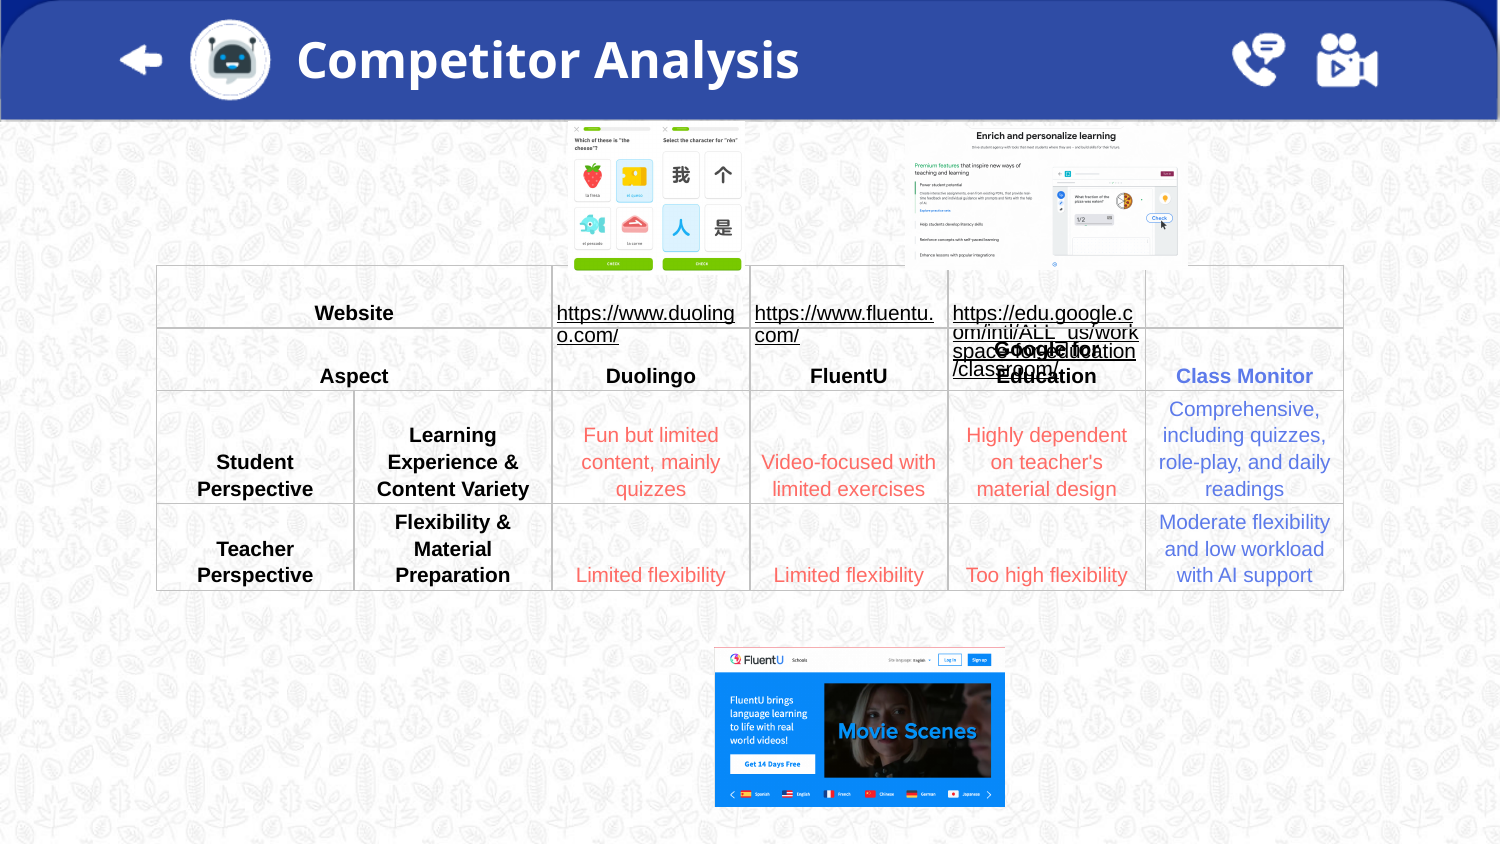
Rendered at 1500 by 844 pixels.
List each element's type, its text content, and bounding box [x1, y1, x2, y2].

table_header https://edu.google.com/intl/ALL_us/workspace-for-education/classroom/ [949, 278, 1145, 327]
table_cell Flexibility & Material Preparation [355, 504, 551, 590]
table_cell Class Monitor [1146, 329, 1343, 390]
table_cell Learning Experience & Content Variety [355, 391, 551, 503]
table_header [1146, 266, 1343, 327]
table_header Website [157, 266, 551, 327]
table_cell FluentU [751, 329, 947, 390]
table_cell Duolingo [553, 329, 749, 390]
table_cell Google for Education [949, 329, 1145, 390]
table_cell Limited flexibility [553, 504, 749, 590]
table_header https://www.fluentu.com/ [751, 266, 947, 327]
table_header https://www.duolingo.com/ [553, 266, 749, 327]
table_cell Video-focused with limited exercises [751, 391, 947, 503]
table_cell Highly dependent on teacher's material design [949, 391, 1145, 503]
table_cell Fun but limited content, mainly quizzes [553, 391, 749, 503]
table_cell Limited flexibility [751, 504, 947, 590]
table_cell Moderate flexibility and low workload with AI support [1146, 504, 1343, 590]
table_cell Comprehensive, including quizzes, role-play, and daily readings [1146, 391, 1343, 503]
table_cell Student Perspective [157, 391, 353, 503]
table_cell Too high flexibility [949, 504, 1145, 590]
table_cell Teacher Perspective [157, 504, 353, 590]
picture [0, 0, 1500, 844]
table_cell Aspect [157, 329, 551, 390]
